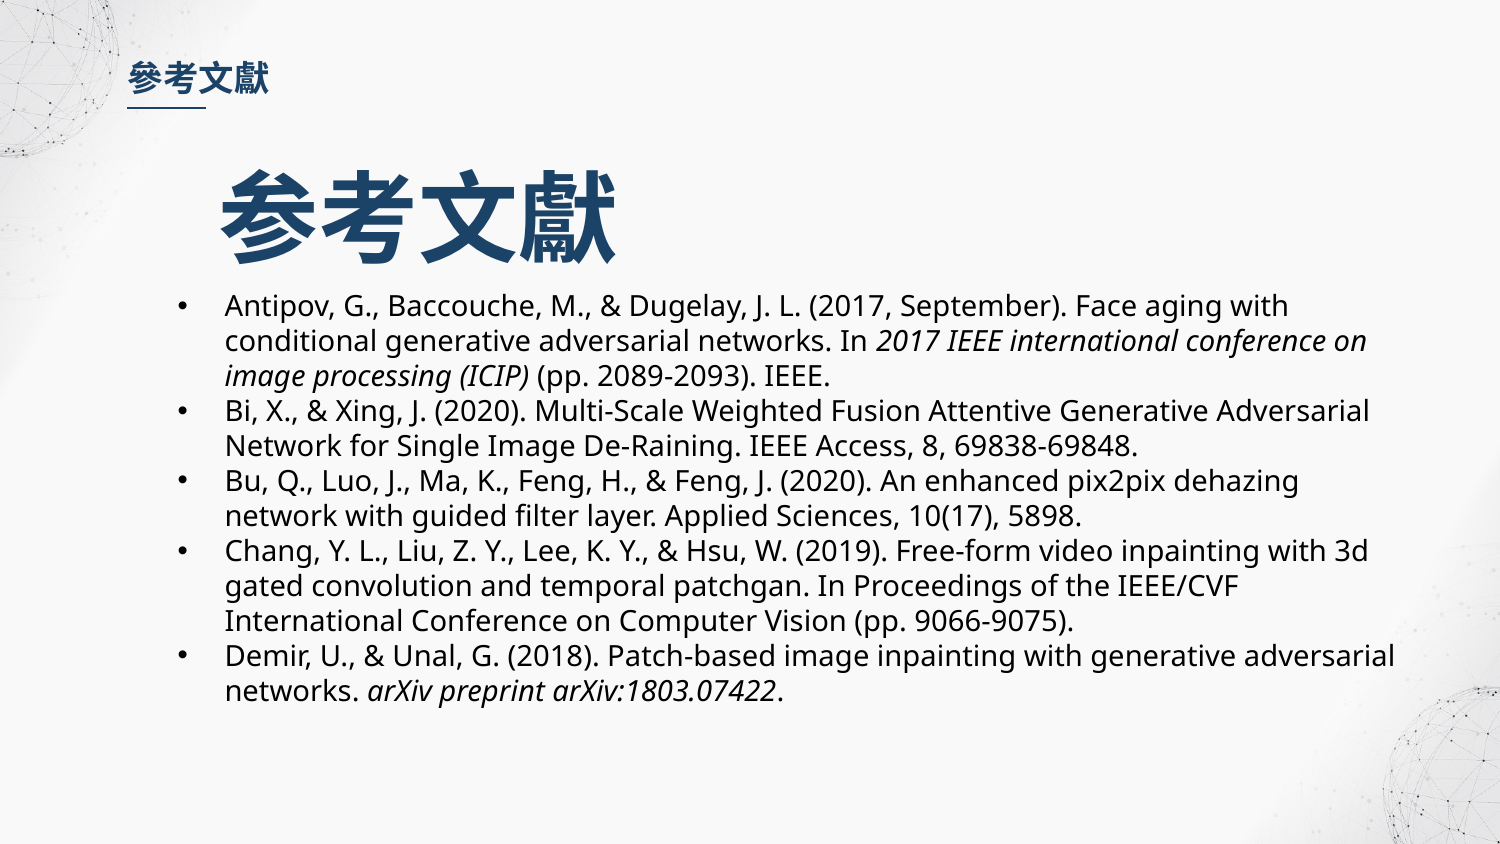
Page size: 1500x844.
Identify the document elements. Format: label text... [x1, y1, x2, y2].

text_box Antipov, G., Baccouche, M., & Dugelay, J. L. (2017, September). Face aging with conditional generative adversarial networks. In 2017 IEEE international conference on image processing (ICIP) (pp. 2089-2093). IEEE. Bi, X., & Xing, J. (2020). Multi-Scale Weighted Fusion Attentive Generative Adversarial Network for Single Image De-Raining. IEEE Access, 8, 69838-69848. Bu, Q., Luo, J., Ma, K., Feng, H., & Feng, J. (2020). An enhanced pix2pix dehazing network with guided filter layer. Applied Sciences, 10(17), 5898. Chang, Y. L., Liu, Z. Y., Lee, K. Y., & Hsu, W. (2019). Free-form video inpainting with 3d gated convolution and temporal patchgan. In Proceedings of the IEEE/CVF International Conference on Computer Vision (pp. 9066-9075). Demir, U., & Unal, G. (2018). Patch-based image inpainting with generative adversarial networks. arXiv preprint arXiv:1803.07422. [166, 281, 1422, 713]
text_box 參考文獻 [116, 50, 488, 105]
text_box 参考文獻 [207, 149, 631, 281]
picture [0, 0, 1500, 844]
